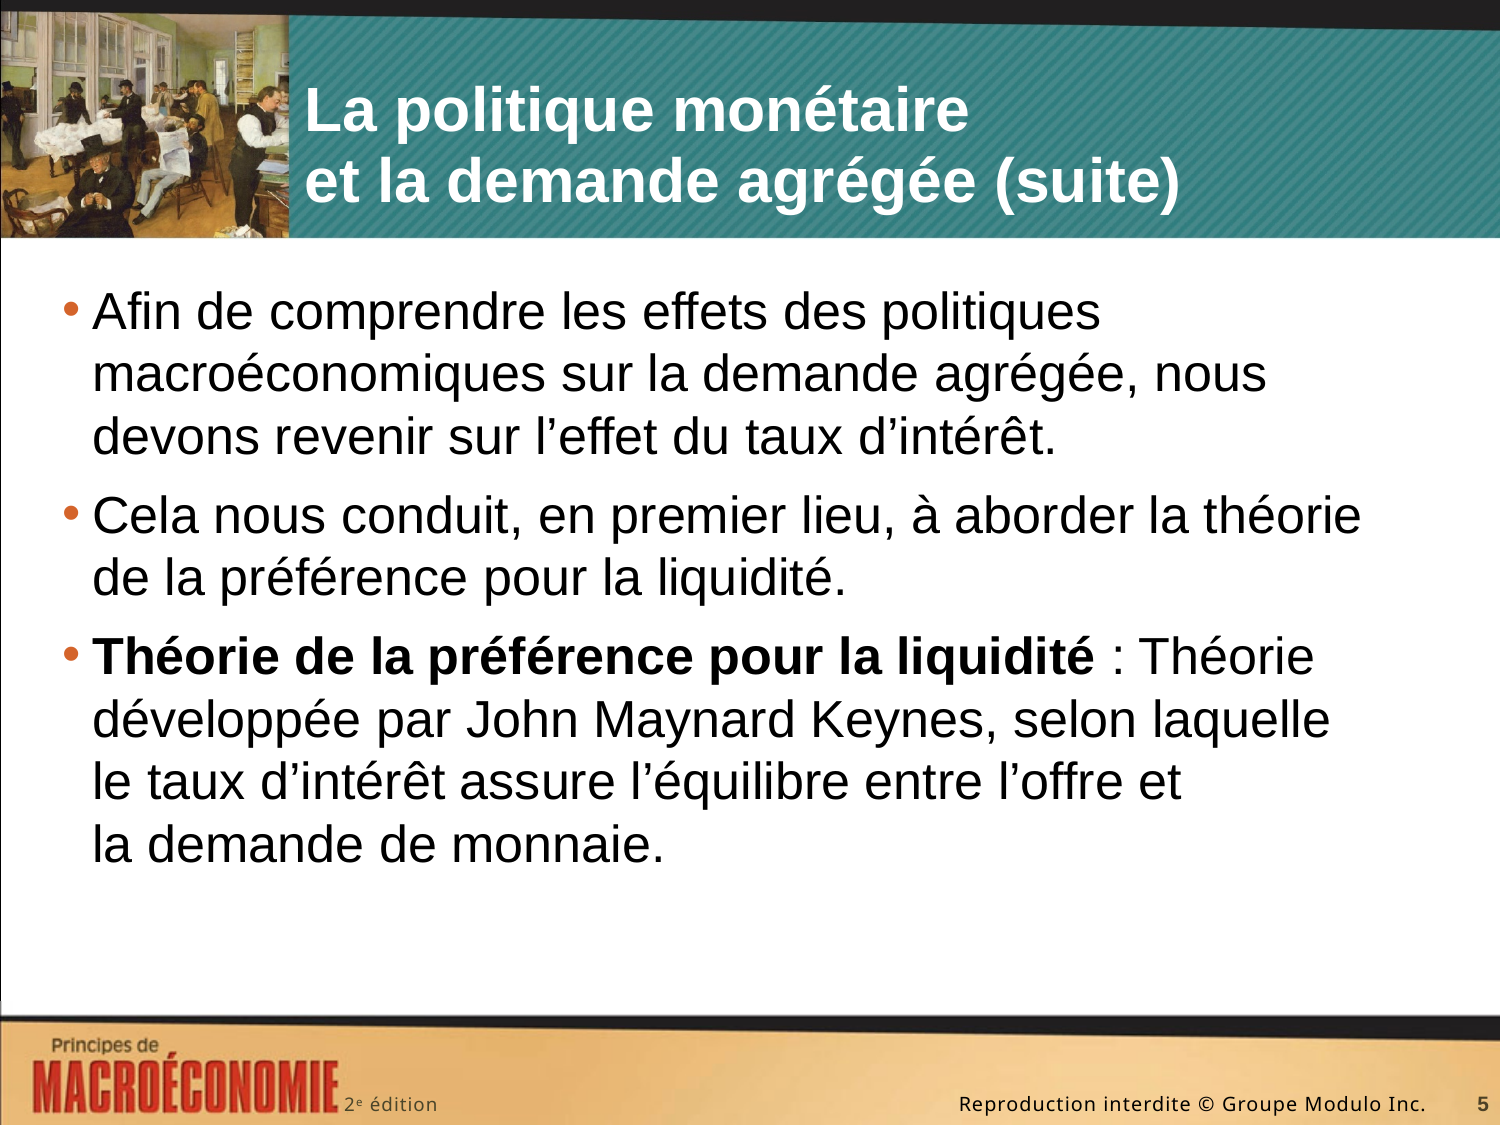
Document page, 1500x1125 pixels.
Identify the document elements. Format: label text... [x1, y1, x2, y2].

picture [0, 0, 1500, 1125]
picture [1412, 1102, 1417, 1110]
title La politique monétaire et la demande agrégée (suite) [304, 32, 1431, 223]
list Afin de comprendre les effets des politiques macroéconomiques sur la demande agrégée, nous devons revenir sur l’effet du taux d’intérêt. Cela nous conduit, en premier lieu, à aborder la théorie de la préférence pour la liquidité. Théorie de la préférence pour la liquidité : Théorie développée par John Maynard Keynes, selon laquelle le taux d’intérêt assure l’équilibre entre l’offre et la demande de monnaie. [17, 269, 1431, 1000]
slide_number 5 [1417, 1070, 1489, 1125]
